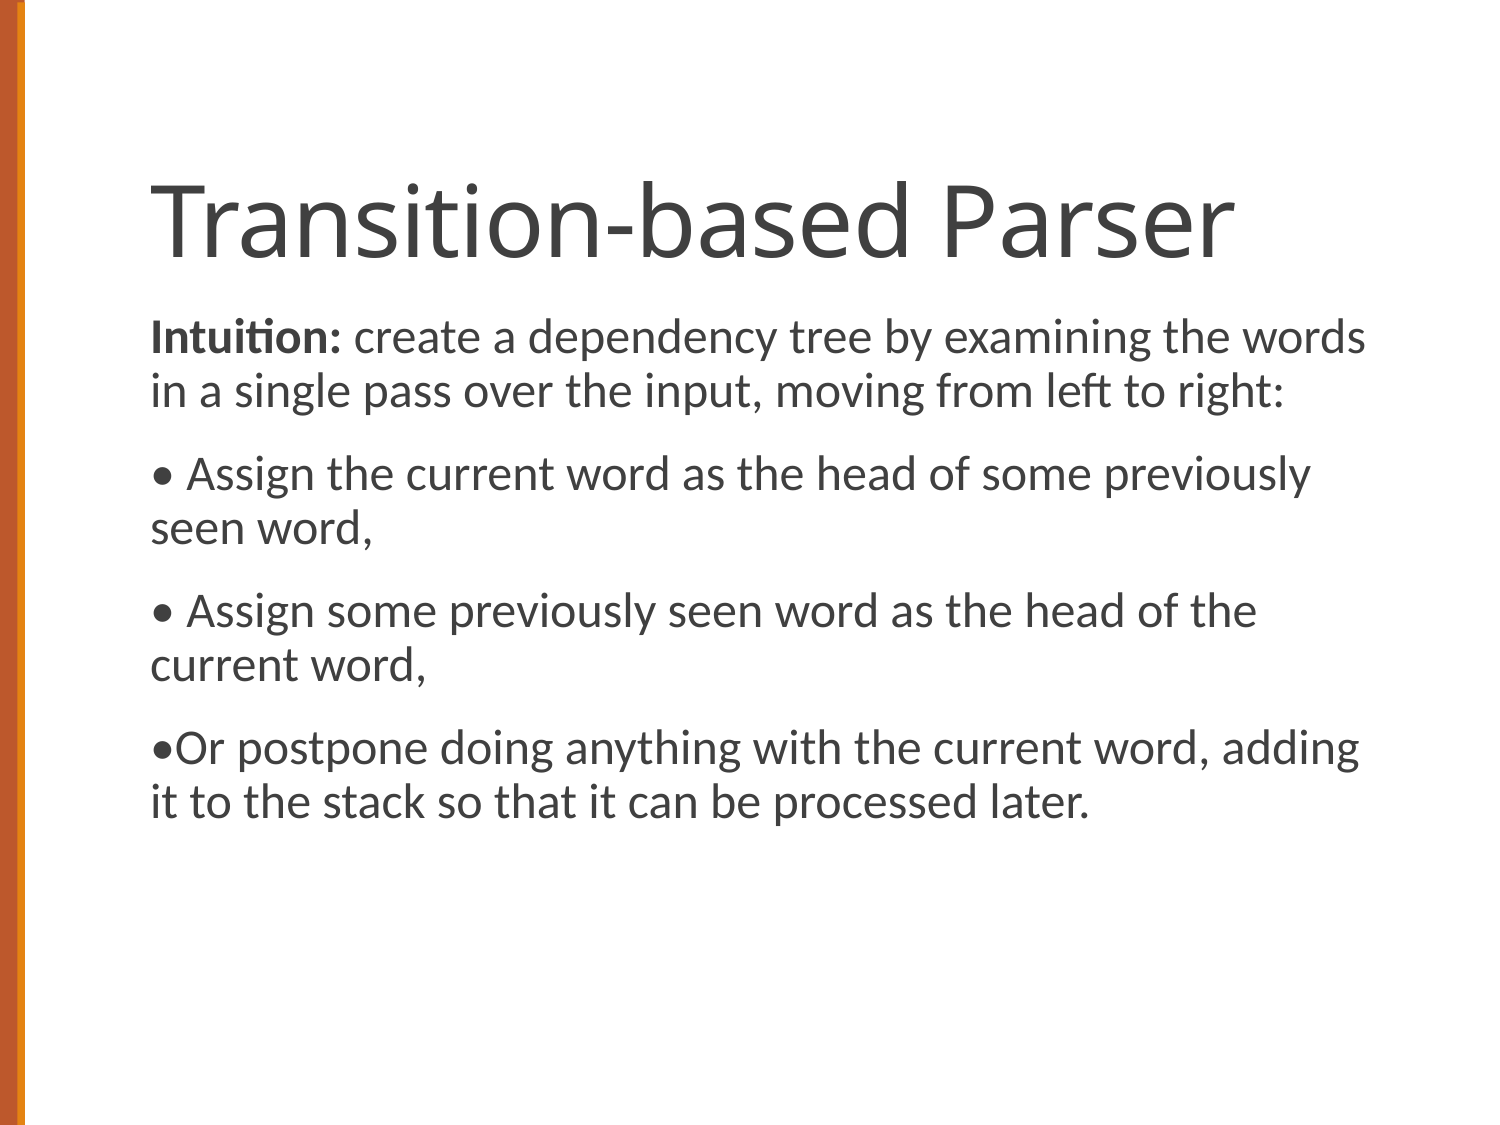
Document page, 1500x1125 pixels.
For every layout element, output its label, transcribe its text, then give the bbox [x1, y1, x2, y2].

title Transition-based Parser [135, 47, 1373, 285]
list Intuition: create a dependency tree by examining the words in a single pass over the input, moving from left to right: • Assign the current word as the head of some previously seen word, • Assign some previously seen word as the head of the current word, •Or postpone doing anything with the current word, adding it to the stack so that it can be processed later. [135, 302, 1373, 963]
